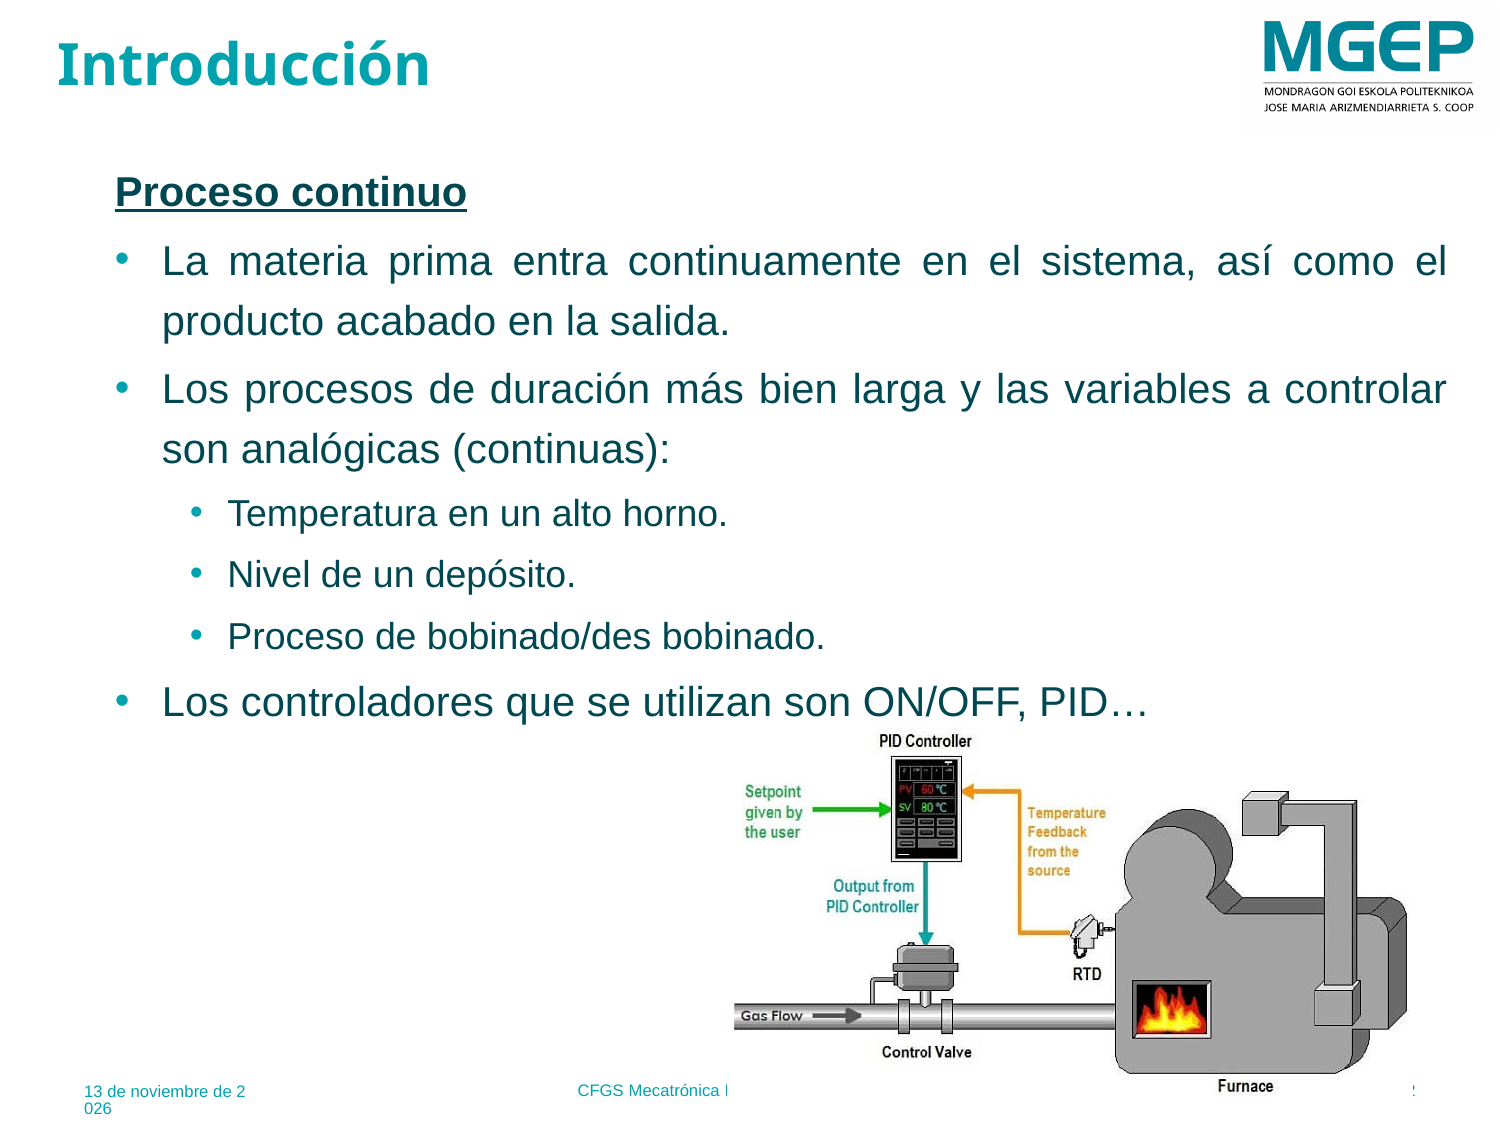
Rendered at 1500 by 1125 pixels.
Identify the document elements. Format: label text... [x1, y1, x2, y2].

picture [727, 726, 1413, 1099]
picture [1239, 1, 1498, 131]
slide_number 32 [1248, 1059, 1431, 1120]
footer CFGS Mecatrónica Industrial- Amazon-MGEP [356, 1059, 1140, 1120]
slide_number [69, 1060, 263, 1121]
title Introducción [42, 27, 1300, 98]
list Proceso continuo La materia prima entra continuamente en el sistema, así como el producto acabado en la salida. Los procesos de duración más bien larga y las variables a controlar son analógicas (continuas): Temperatura en un alto horno. Nivel de un depósito. Proceso de bobinado/des bobinado. Los controladores que se utilizan son ON/OFF, PID… [24, 147, 1464, 999]
